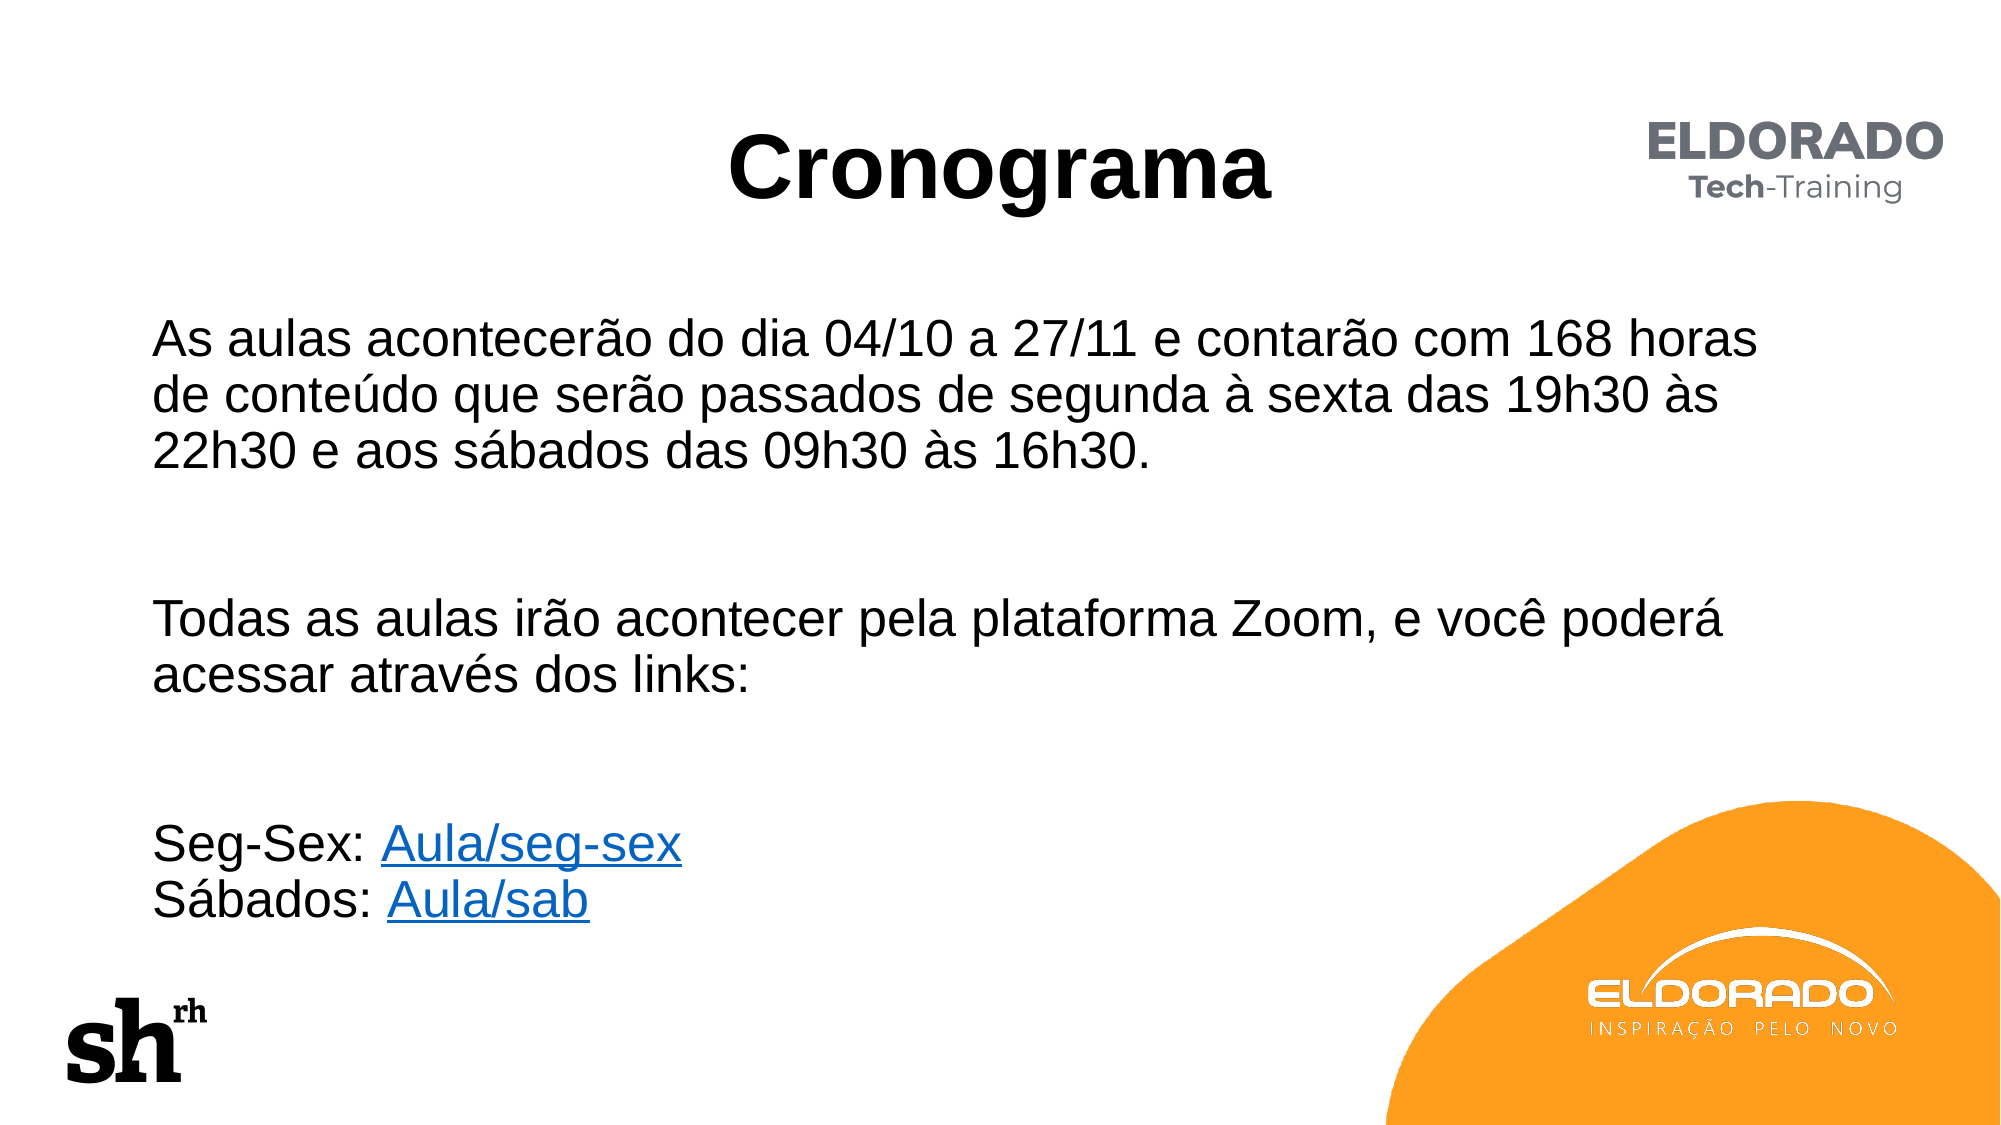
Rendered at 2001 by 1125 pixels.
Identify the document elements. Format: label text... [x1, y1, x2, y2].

list As aulas acontecerão do dia 04/10 a 27/11 e contarão com 168 horas de conteúdo que serão passados de segunda à sexta das 19h30 às 22h30 e aos sábados das 09h30 às 16h30. Todas as aulas irão acontecer pela plataforma Zoom, e você poderá acessar através dos links: Seg-Sex: Aula/seg-sex Sábados: Aula/sab [137, 303, 1811, 1014]
title Cronograma [137, 59, 1863, 278]
picture [1863, 107, 1946, 205]
picture [64, 992, 207, 1088]
picture [1331, 742, 2001, 1125]
